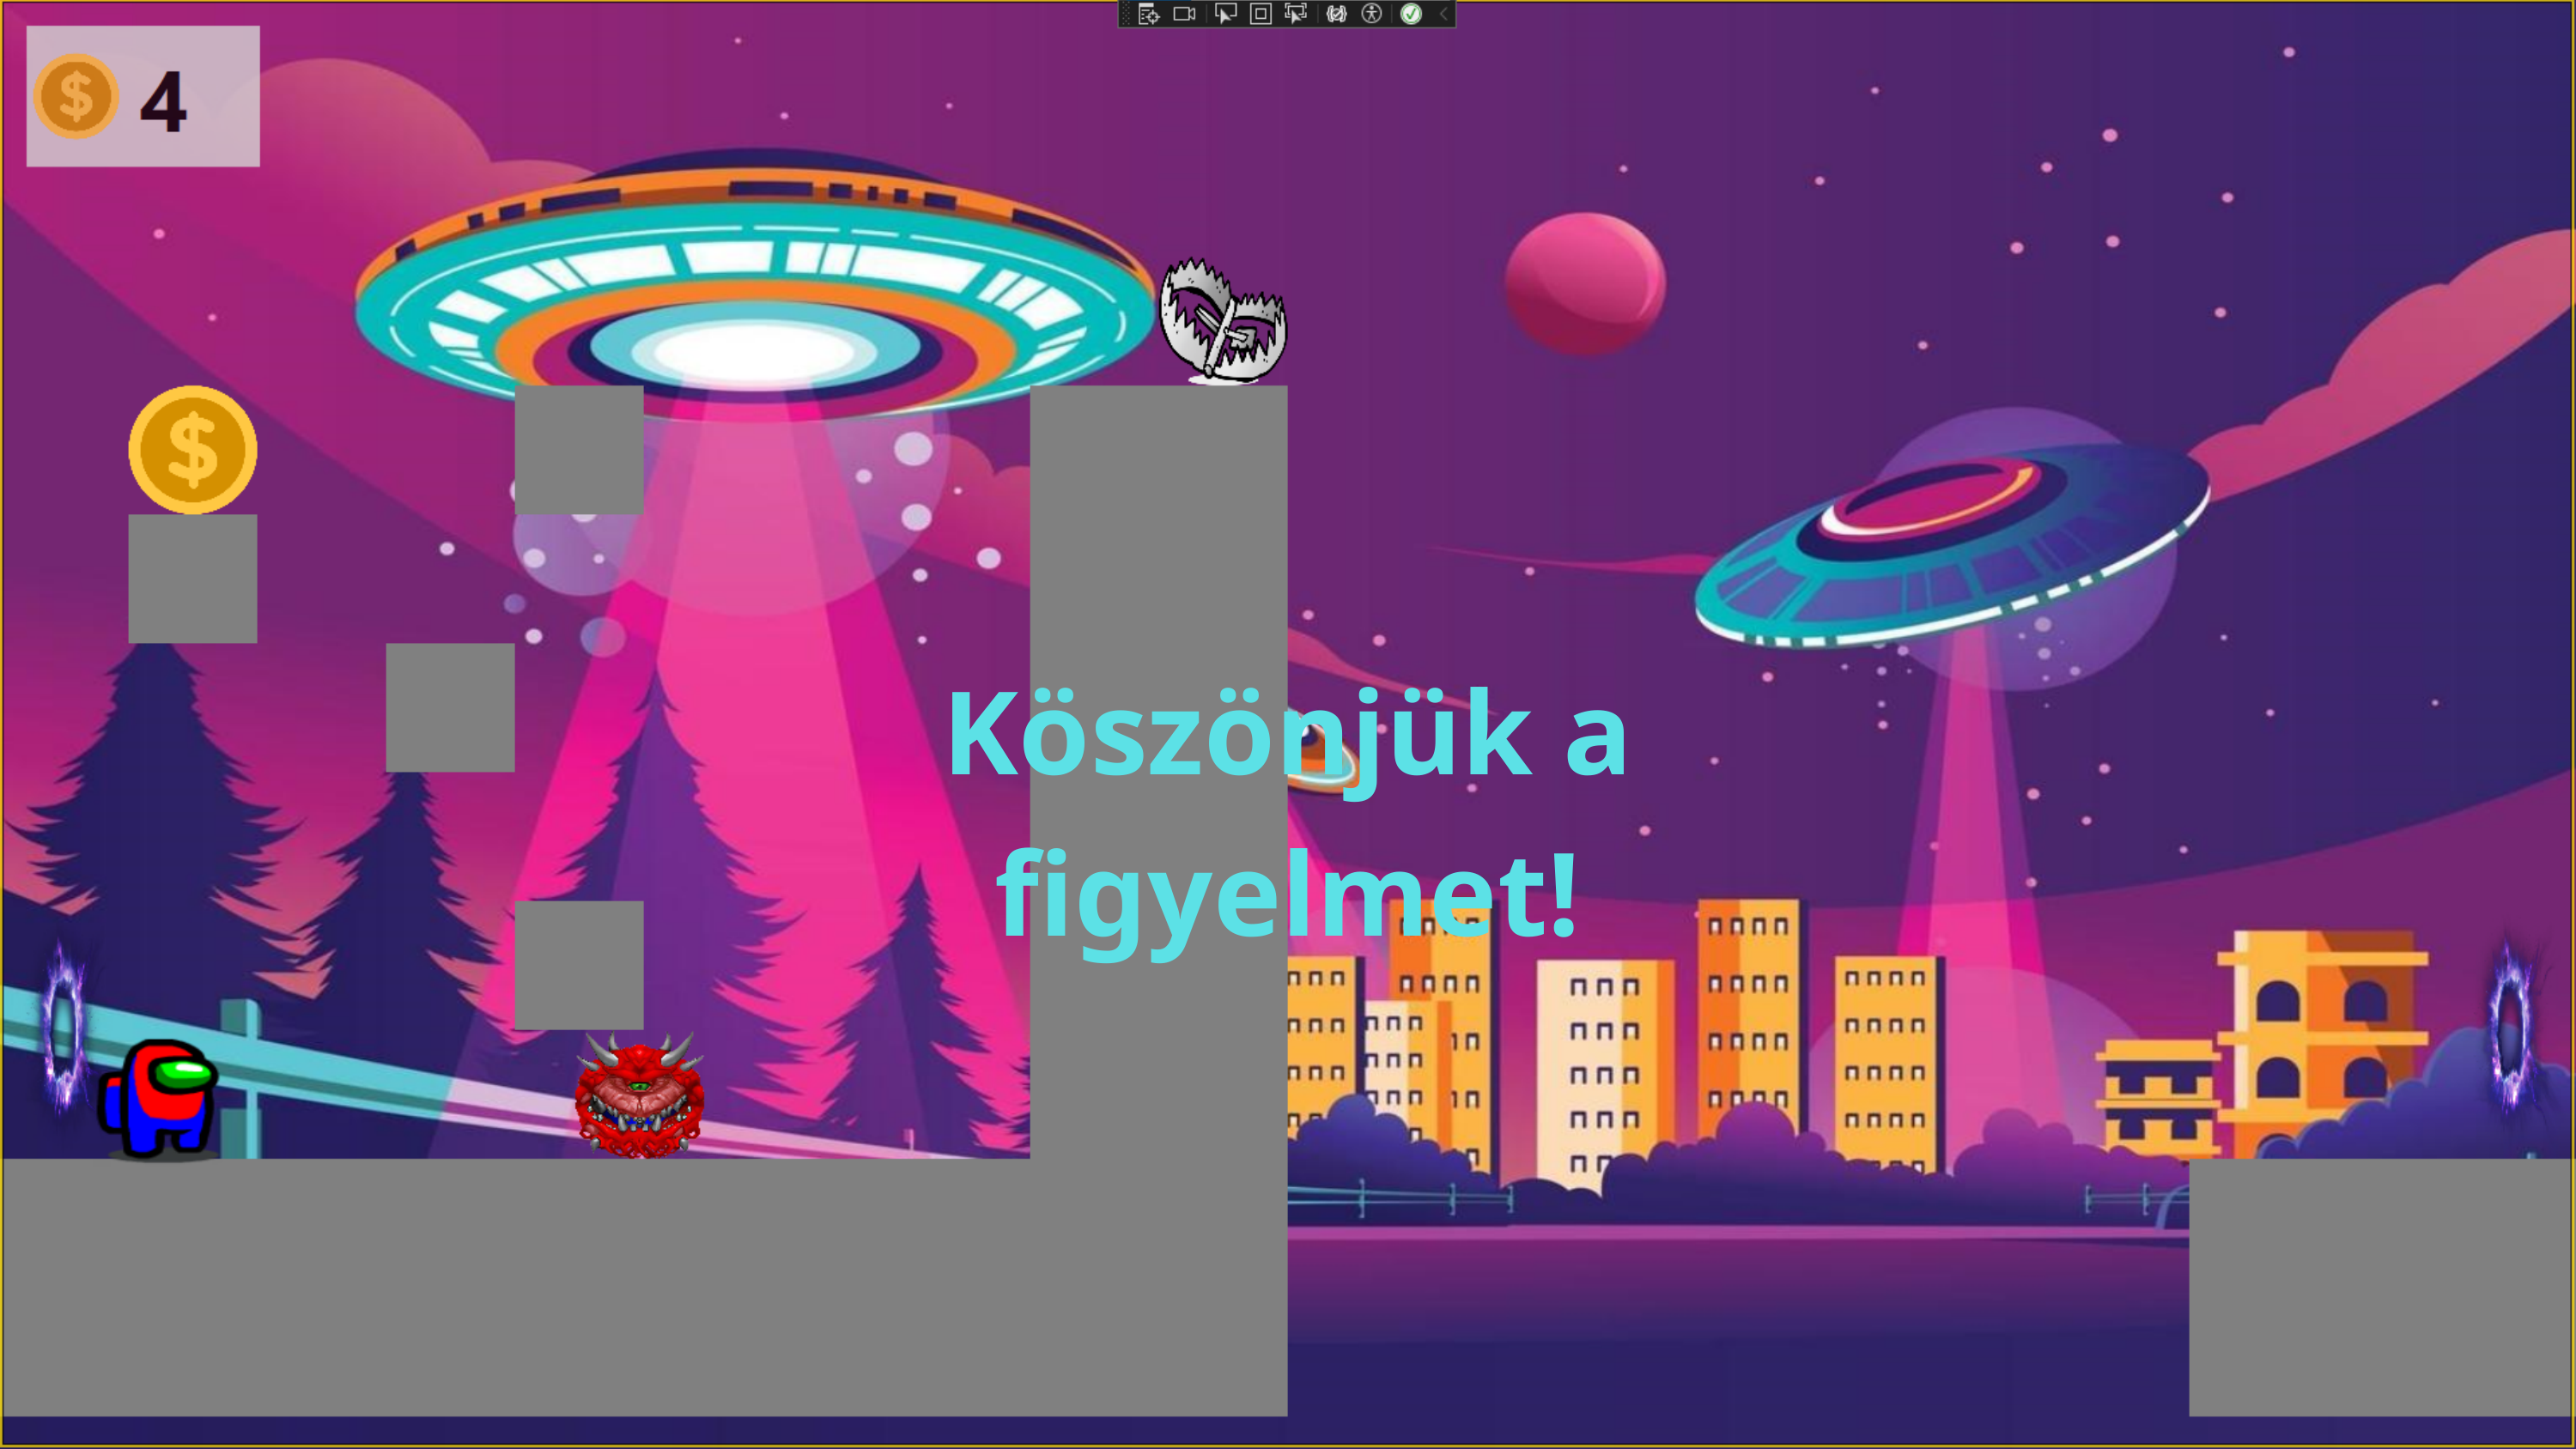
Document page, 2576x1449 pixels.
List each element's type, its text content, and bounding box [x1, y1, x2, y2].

text_box Köszönjük a figyelmet! [639, 636, 1937, 960]
text_box [0, 0, 2576, 1449]
